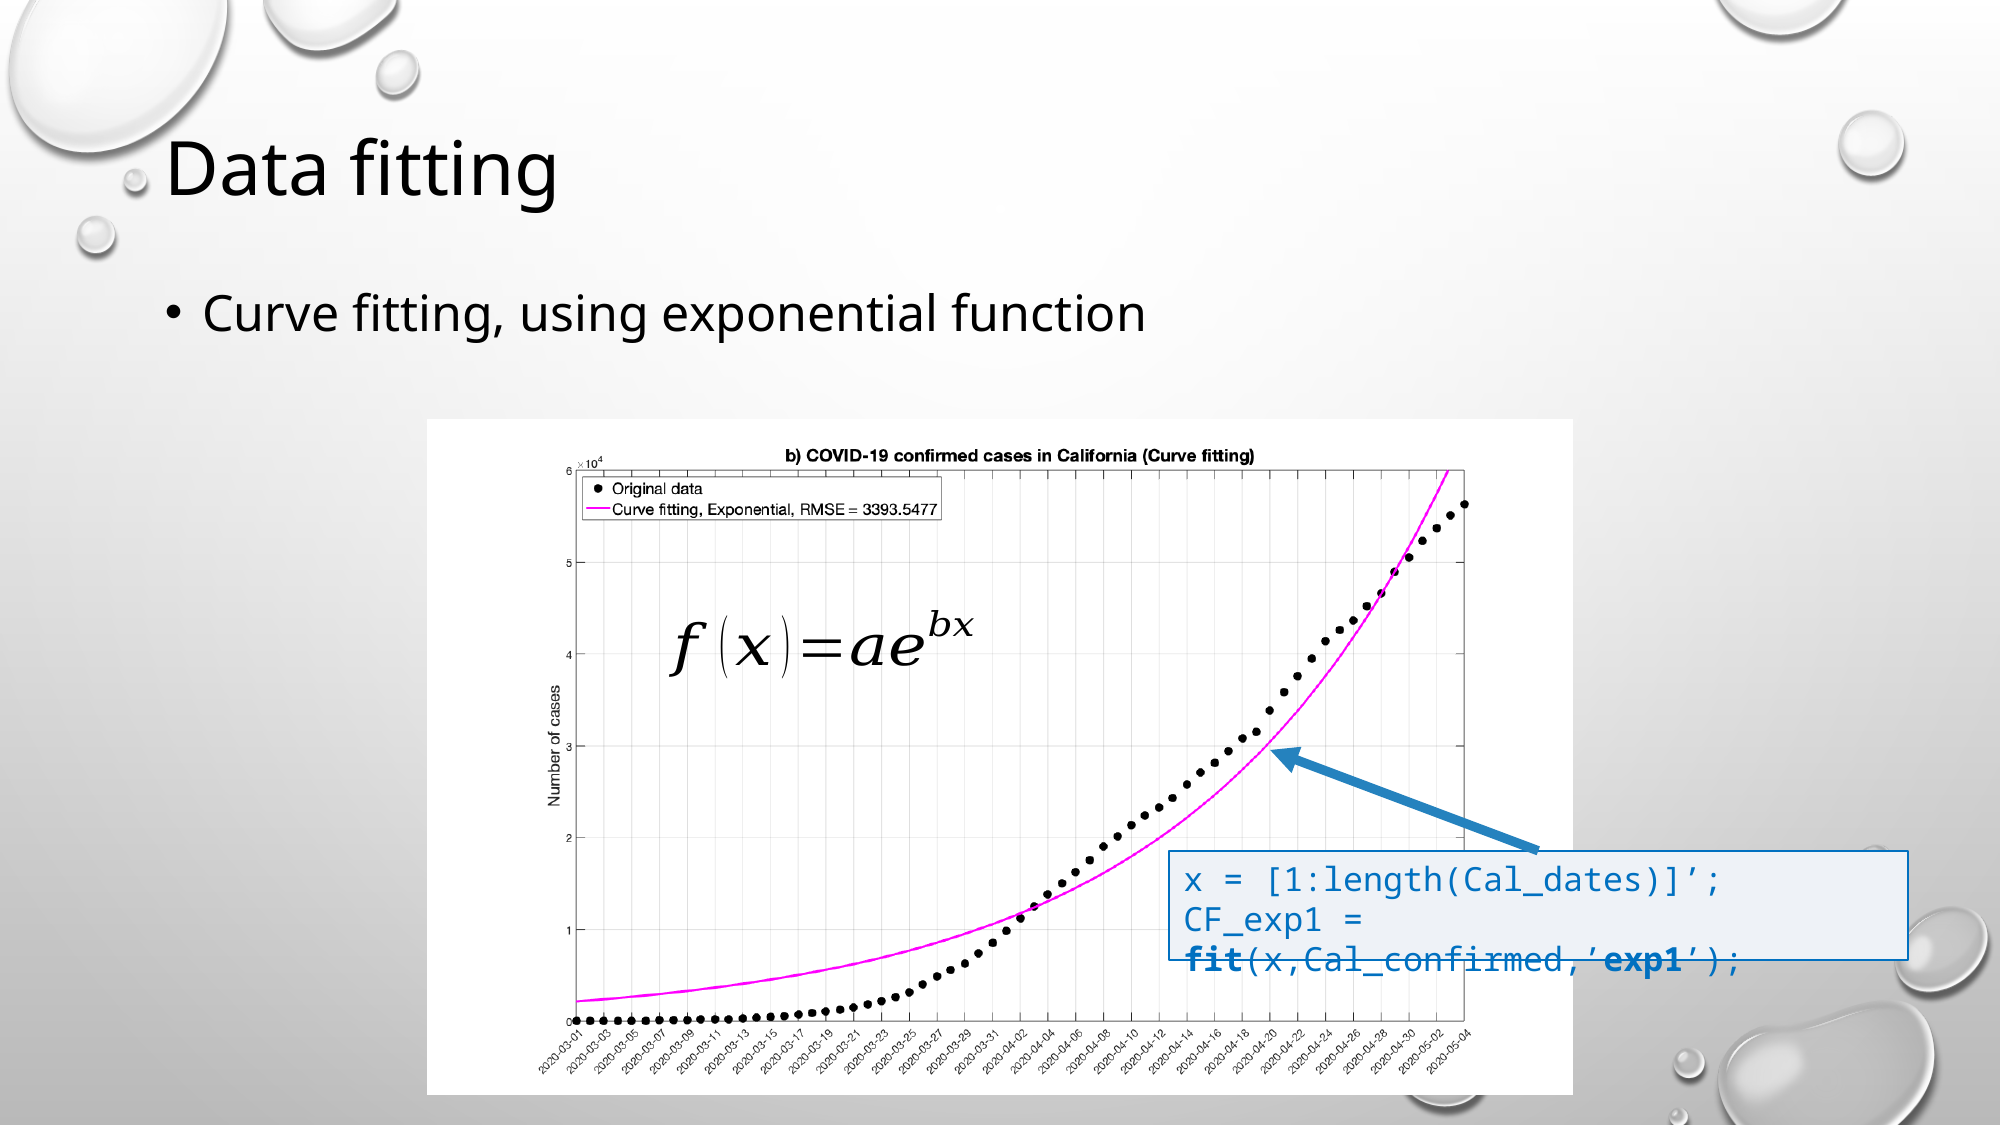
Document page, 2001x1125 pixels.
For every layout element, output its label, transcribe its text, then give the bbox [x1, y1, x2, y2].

text_box x = [1:length(Cal_dates)]’; CF_exp1 = fit(x,Cal_confirmed,’exp1’); [1578, 849, 1909, 961]
picture [0, 0, 2000, 1125]
list Curve fitting, using exponential function [149, 261, 1850, 1025]
title Data fitting [149, 101, 1851, 242]
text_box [1269, 749, 1539, 852]
